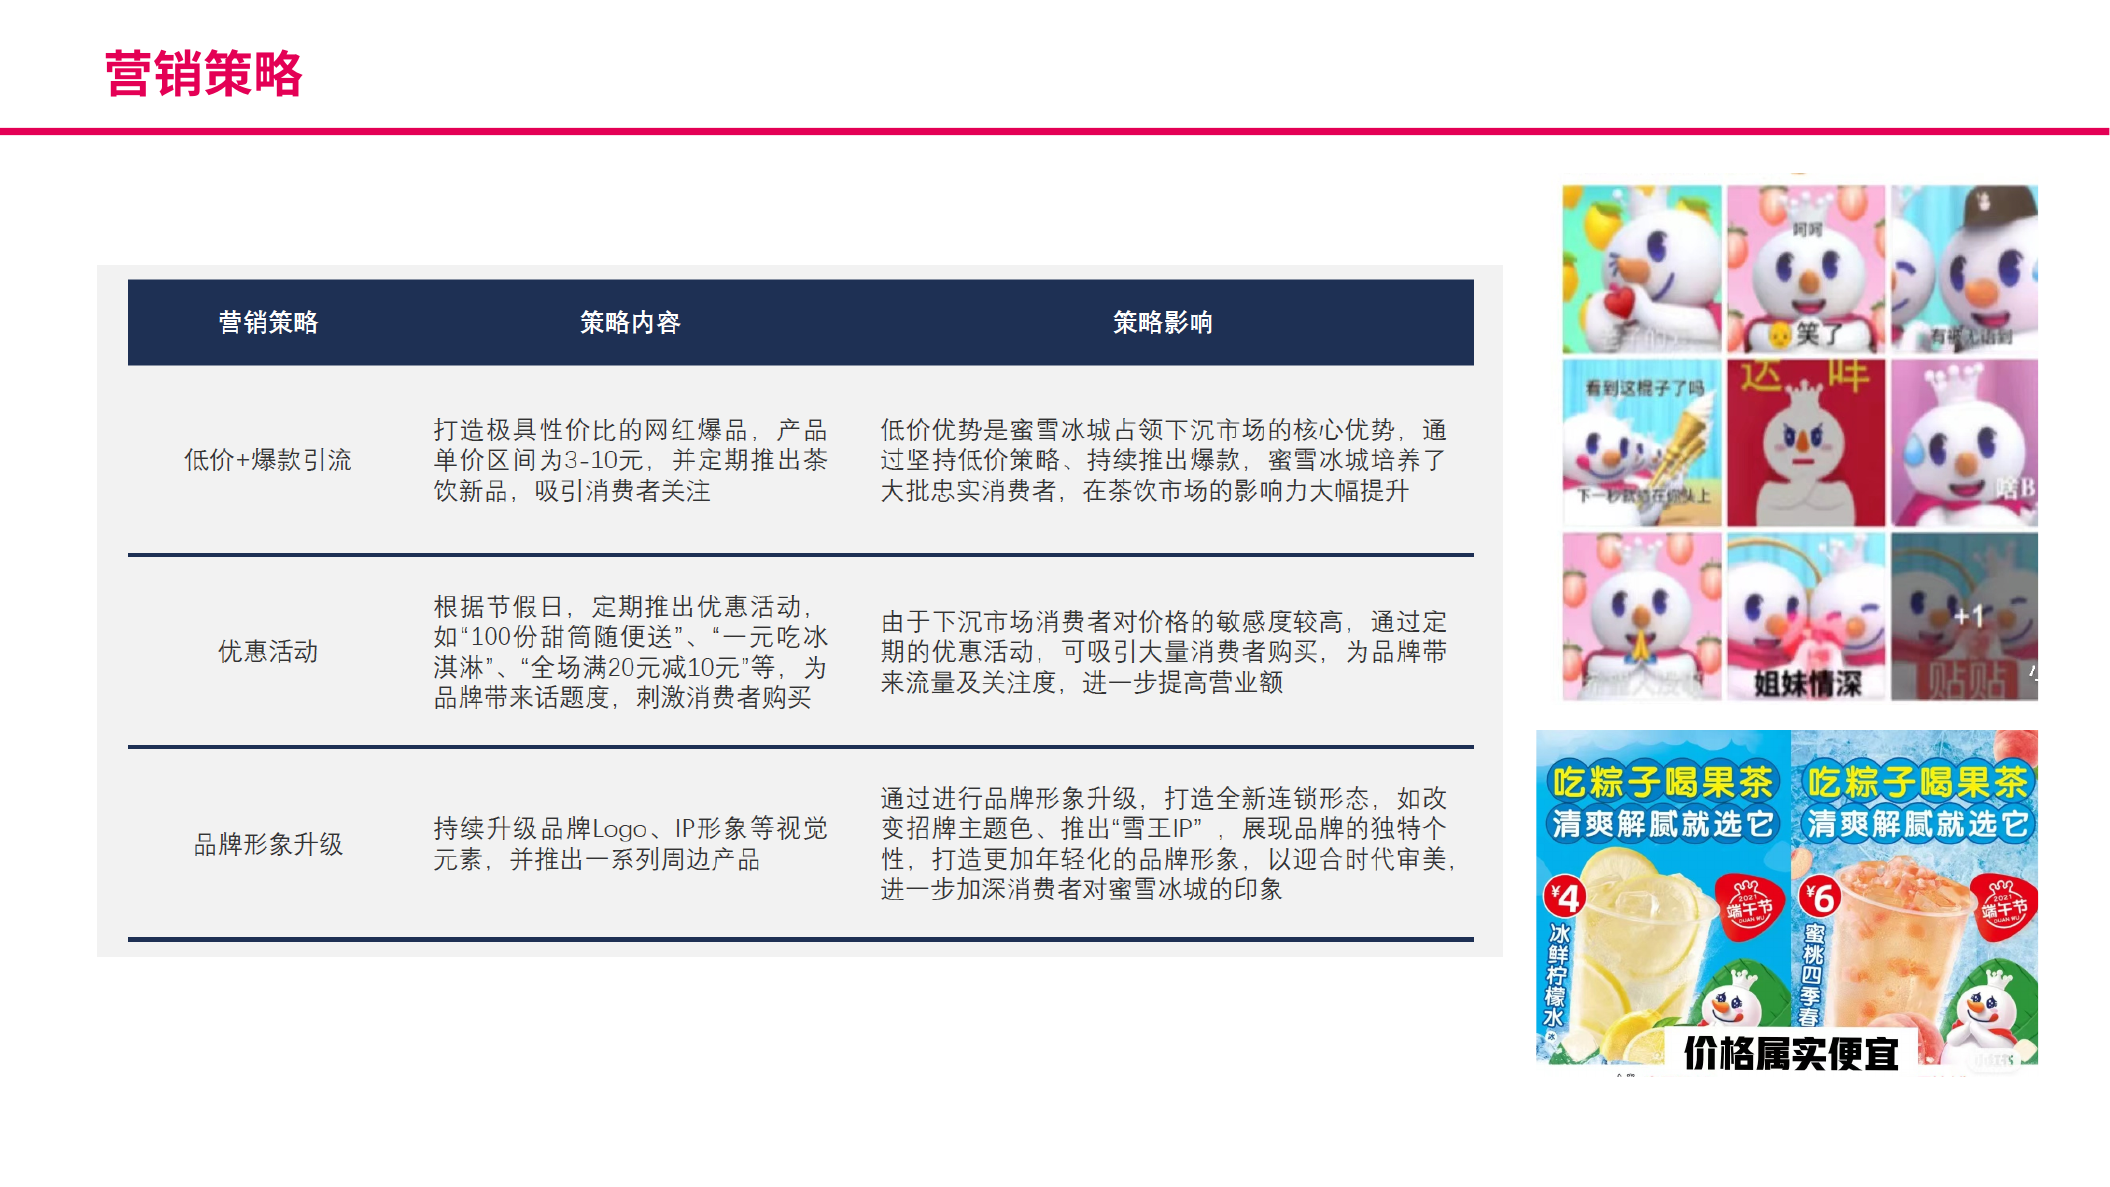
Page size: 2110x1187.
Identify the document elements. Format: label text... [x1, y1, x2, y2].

picture [97, 265, 1503, 957]
picture [1710, 758, 1733, 765]
picture [1546, 799, 1645, 844]
picture [1536, 730, 2039, 1077]
picture [1735, 759, 1777, 800]
text_box [0, 127, 2110, 136]
picture [1536, 730, 1762, 804]
picture [1703, 766, 1734, 798]
picture [1645, 798, 1779, 844]
picture [1718, 802, 1735, 807]
picture [1550, 173, 2039, 705]
text_box 营销策略 [52, 32, 1221, 111]
picture [1584, 773, 1589, 787]
